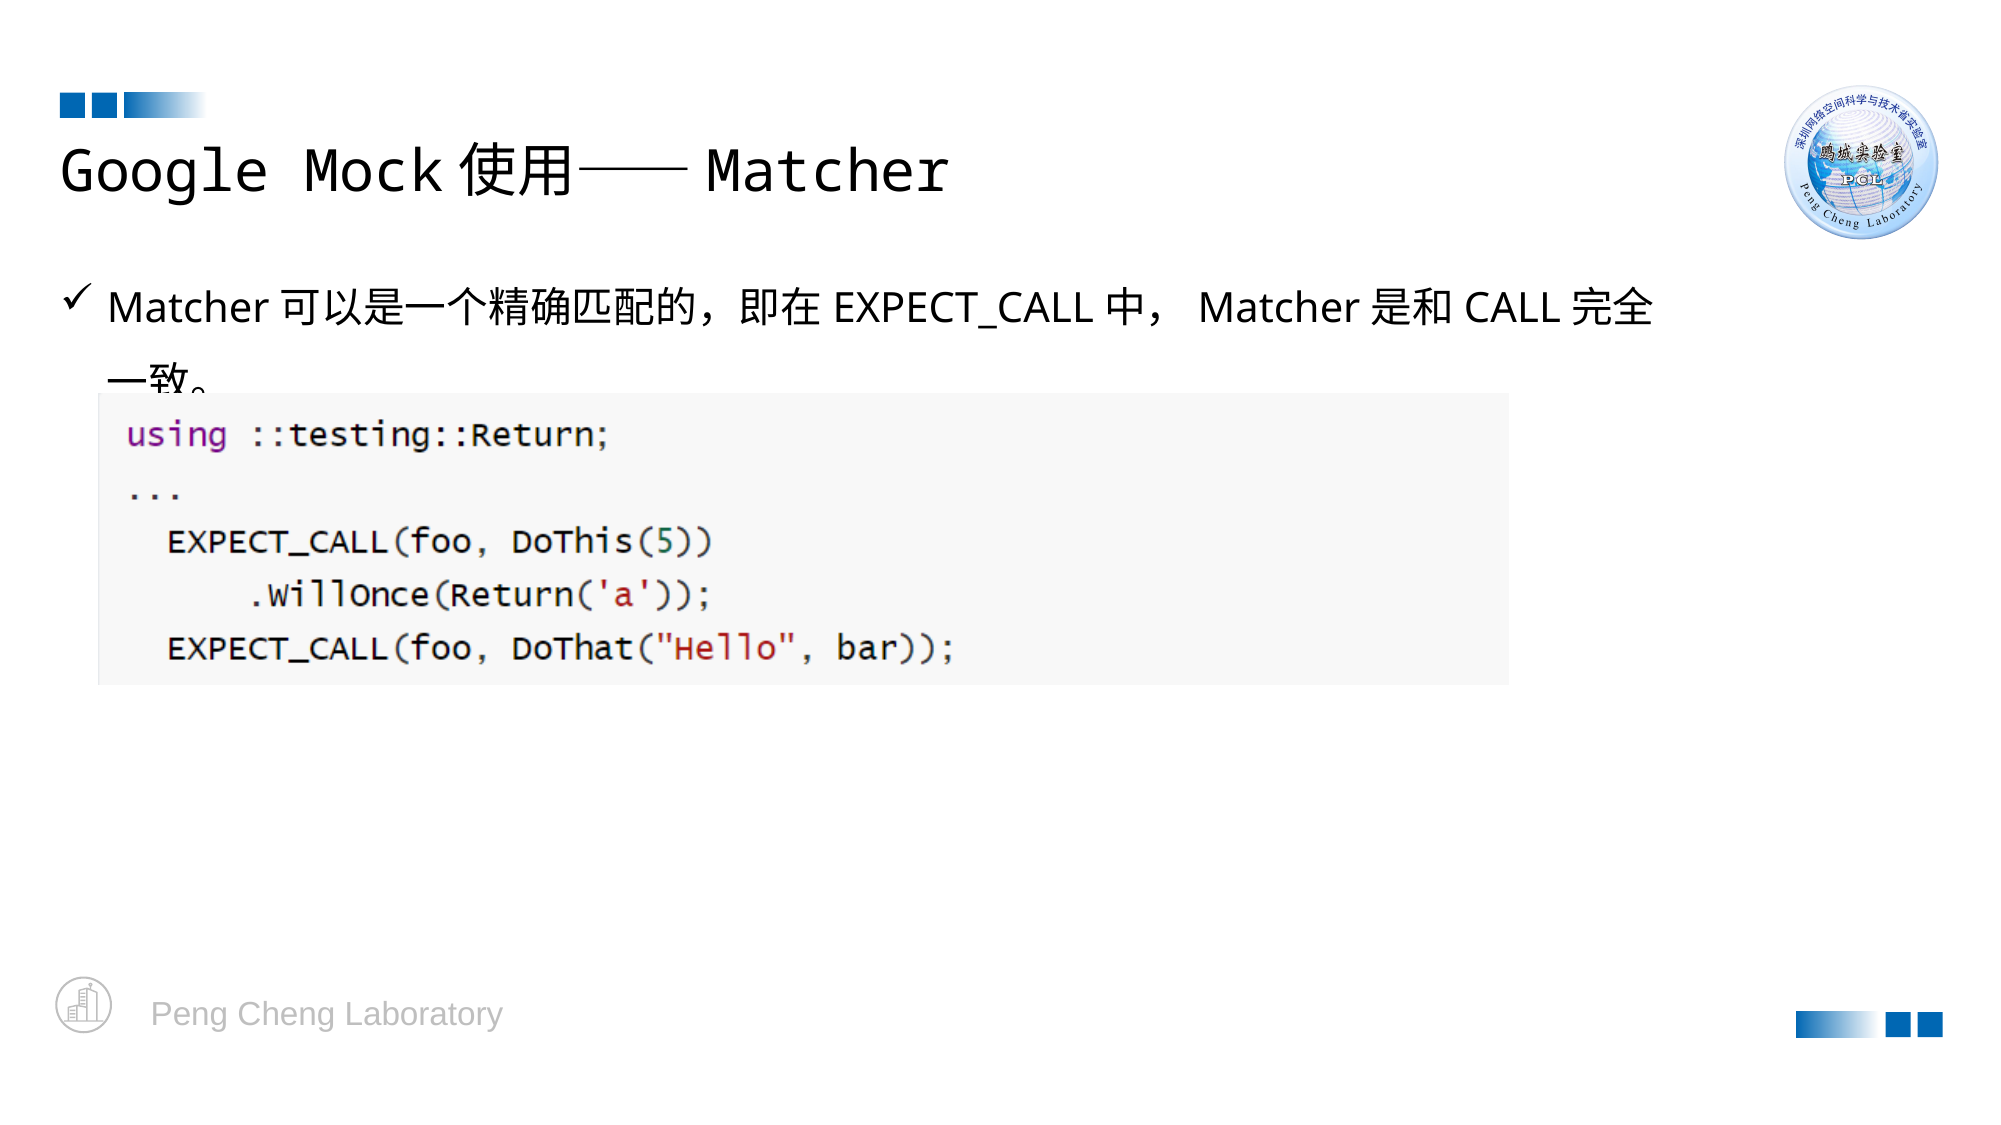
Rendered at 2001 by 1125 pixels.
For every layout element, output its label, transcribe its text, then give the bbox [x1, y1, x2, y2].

text_box Google Mock使用——Matcher [45, 125, 1373, 210]
picture [97, 393, 1509, 685]
picture [1784, 85, 1939, 240]
text_box Matcher可以是一个精确匹配的，即在EXPECT_CALL中，Matcher是和CALL完全一致。 [45, 248, 1692, 803]
